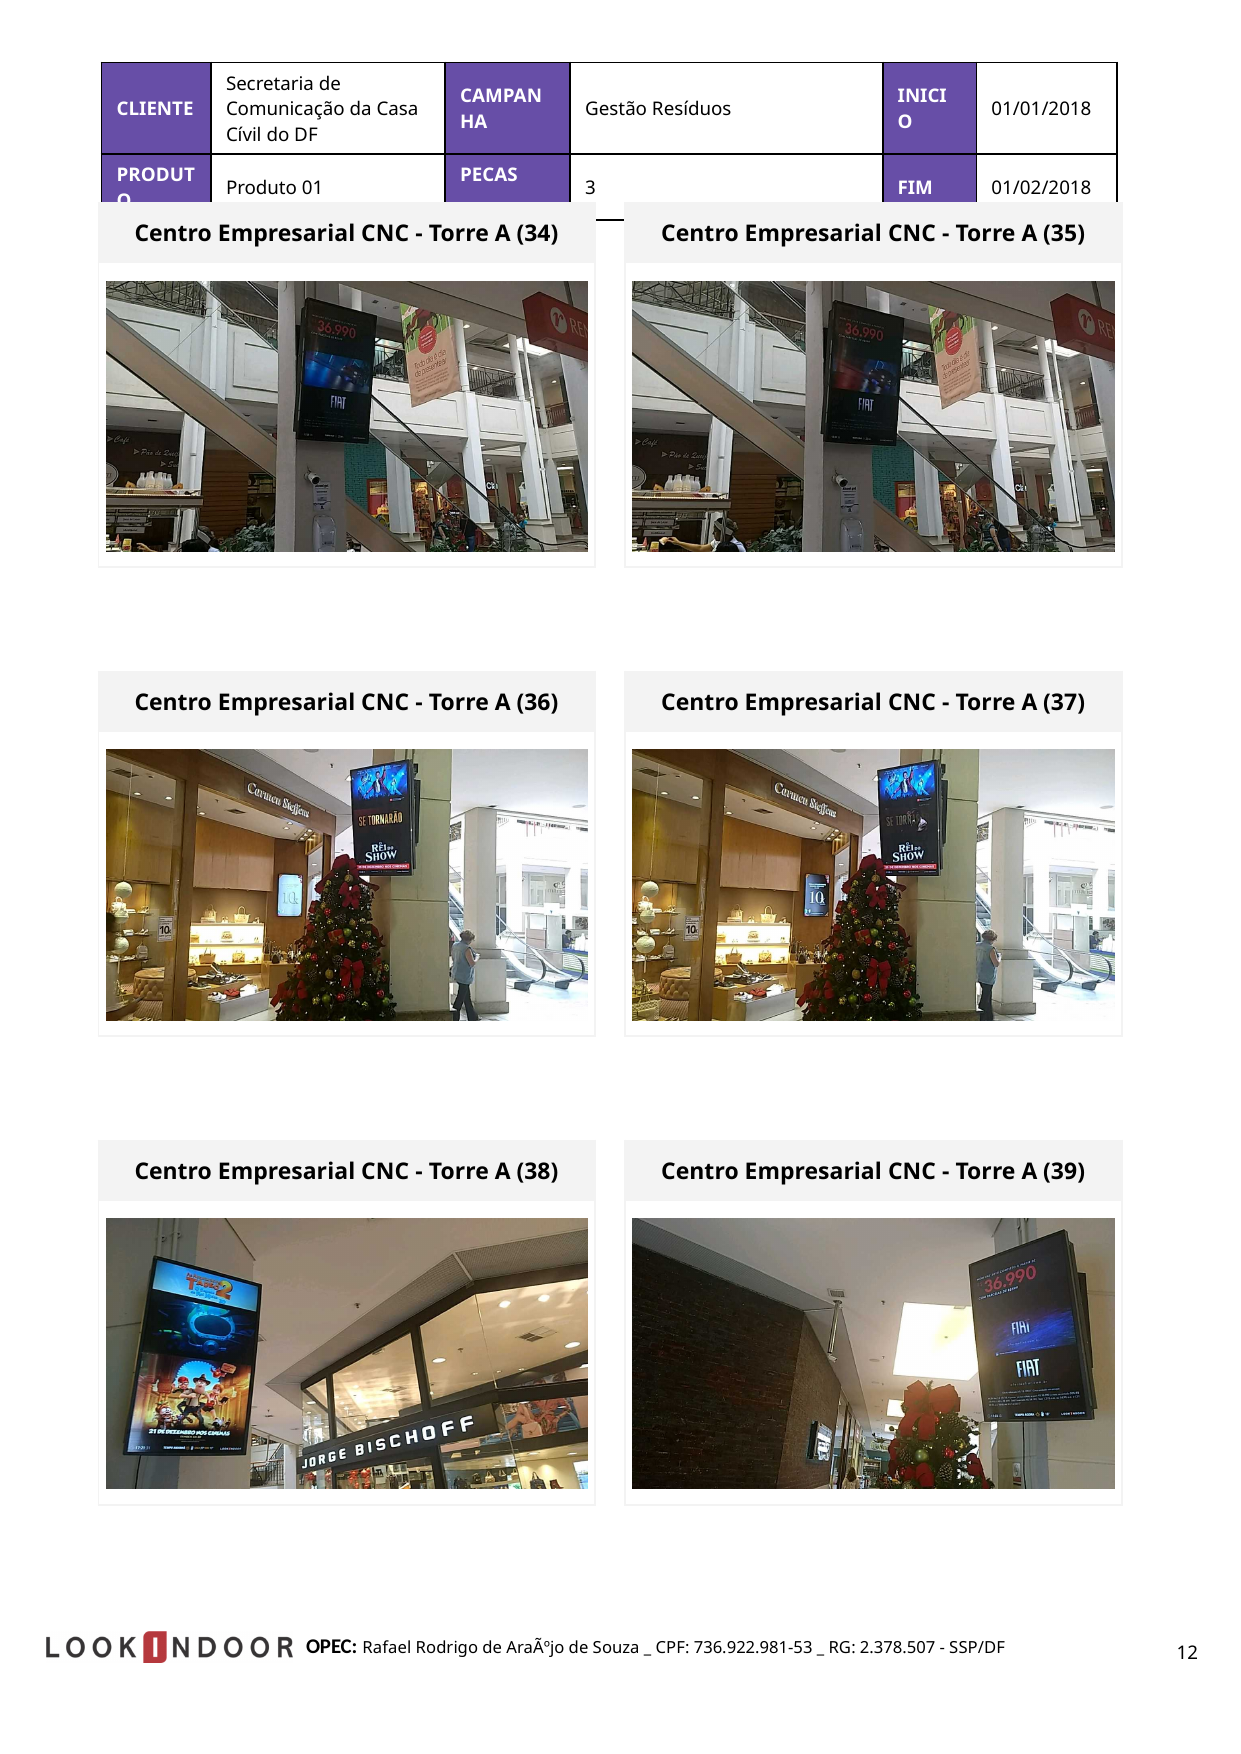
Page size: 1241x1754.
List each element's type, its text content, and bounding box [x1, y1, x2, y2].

table_cell [626, 263, 1121, 566]
picture [105, 749, 588, 1021]
table_header Gestão Resíduos [571, 63, 882, 153]
picture [46, 1631, 293, 1663]
table_cell Produto 01 [212, 155, 444, 202]
table_header Centro Empresarial CNC - Torre A (38) [99, 1142, 594, 1199]
picture [632, 1218, 1115, 1490]
table_cell [99, 1201, 594, 1504]
table_header CAMPANHA [446, 63, 569, 153]
table_header INICIO [884, 63, 976, 153]
table_cell [99, 263, 594, 566]
table_header Centro Empresarial CNC - Torre A (34) [99, 204, 594, 262]
table_header Centro Empresarial CNC - Torre A (37) [626, 673, 1121, 730]
picture [105, 1218, 588, 1490]
table_cell PECAS [446, 155, 569, 202]
table_header Secretaria de Comunicação da Casa Cívil do DF [212, 63, 444, 153]
table_cell [626, 1201, 1121, 1504]
table_header 01/01/2018 [977, 63, 1116, 153]
table_header Centro Empresarial CNC - Torre A (39) [626, 1142, 1121, 1199]
picture [632, 281, 1115, 552]
picture [105, 281, 588, 552]
table_cell 3 [571, 155, 882, 219]
table_cell 01/02/2018 [977, 155, 1116, 202]
picture [632, 749, 1115, 1021]
text_box 12 [1140, 1632, 1235, 1716]
table_cell [626, 732, 1121, 1035]
table_header CLIENTE [102, 63, 210, 153]
table_header Centro Empresarial CNC - Torre A (35) [626, 204, 1121, 262]
table_cell FIM [884, 155, 976, 202]
table_header Centro Empresarial CNC - Torre A (36) [99, 673, 594, 730]
text_box OPEC: Rafael Rodrigo de AraÃºjo de Souza _ CPF: 736.922.981-53 _ RG: 2.378.507 - SSP/DF [109, 1625, 1204, 1665]
table_cell PRODUTO [102, 155, 210, 202]
table_cell [99, 732, 594, 1035]
